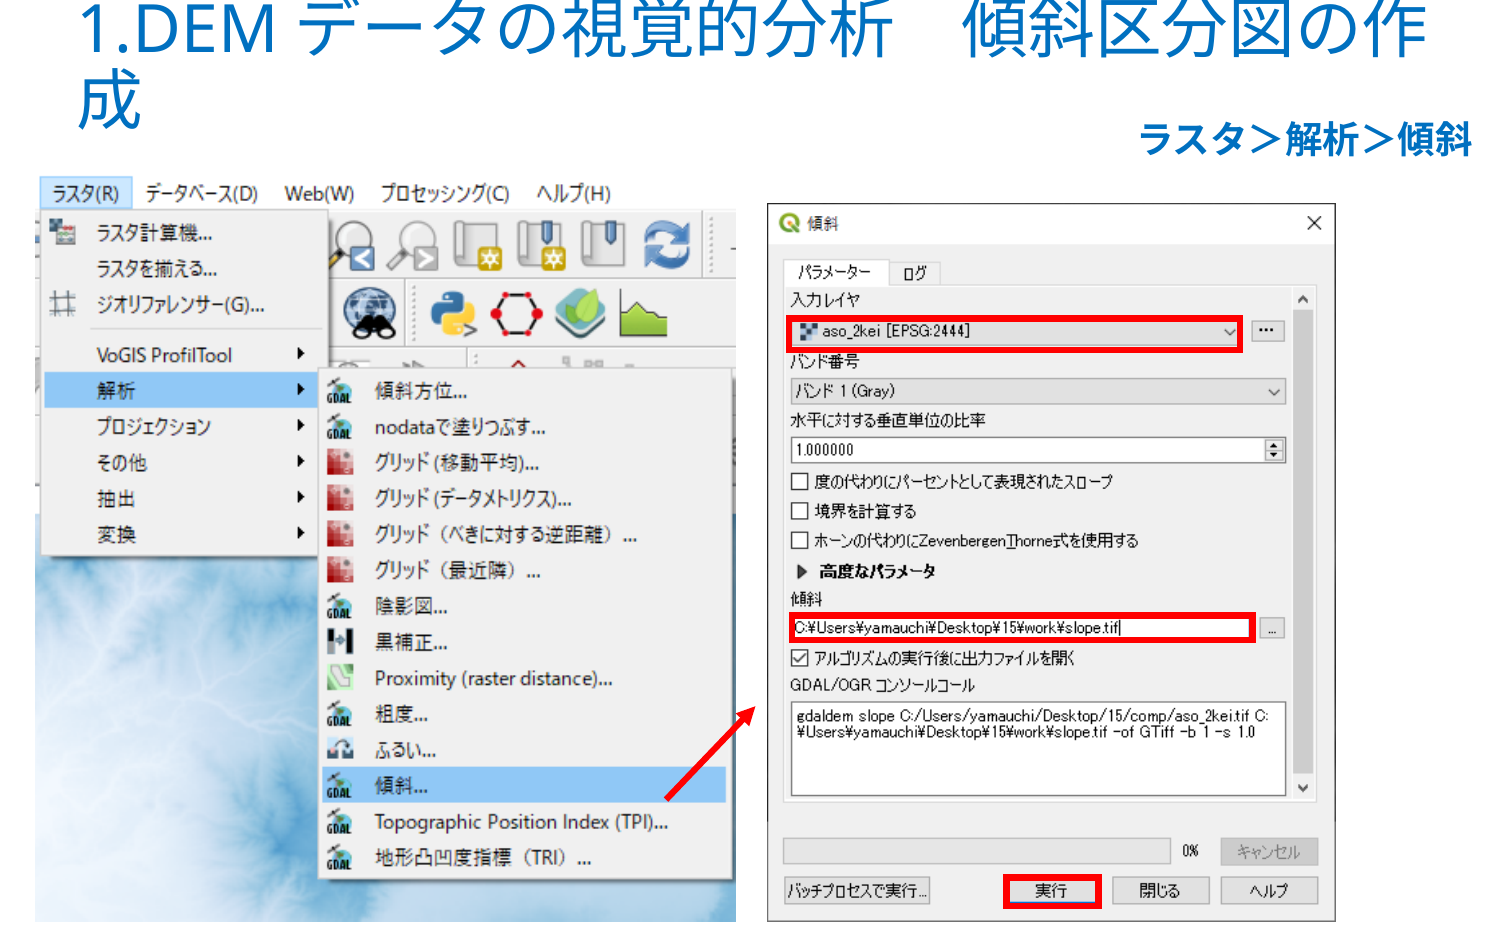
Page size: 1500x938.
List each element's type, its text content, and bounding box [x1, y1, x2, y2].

picture [35, 138, 736, 922]
picture [767, 203, 1336, 922]
text_box ラスタ＞解析＞傾斜 [1121, 108, 1488, 169]
title 1.DEMデータの視覚的分析 傾斜区分図の作成 [60, 25, 1450, 109]
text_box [665, 706, 756, 800]
